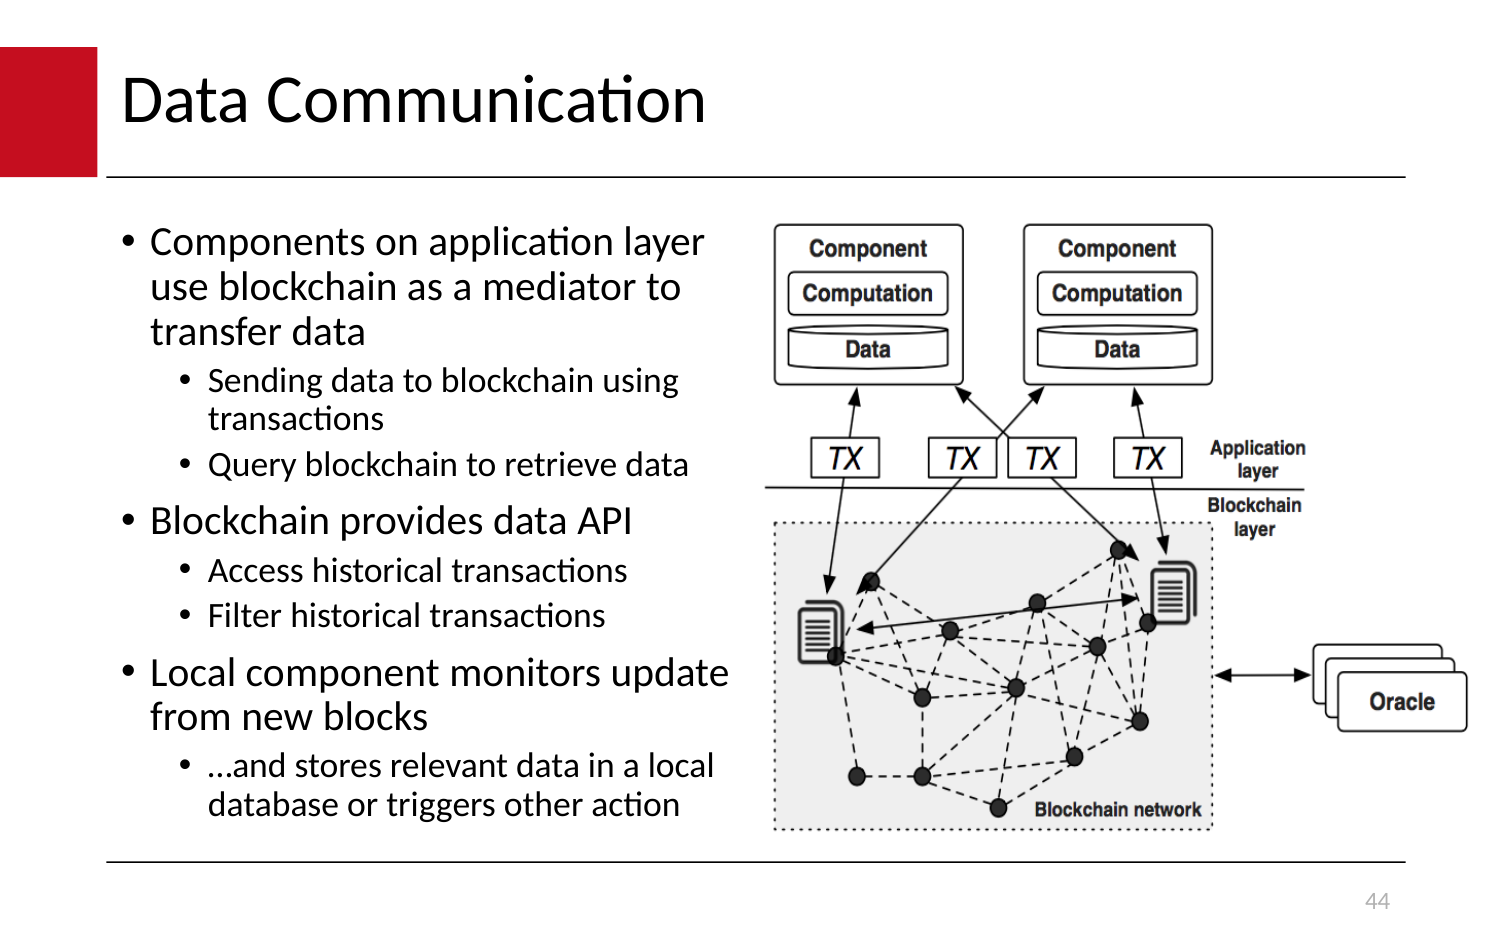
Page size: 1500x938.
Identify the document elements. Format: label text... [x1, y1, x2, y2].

slide_number 44 [1101, 880, 1406, 918]
title Data Communication [106, 47, 1406, 154]
list Components on application layer use blockchain as a mediator to transfer data Sending data to blockchain using transactions Query blockchain to retrieve data Blockchain provides data API Access historical transactions Filter historical transactions Local component monitors update from new blocks …and stores relevant data in a local database or triggers other action [106, 212, 755, 844]
picture [755, 203, 1500, 844]
